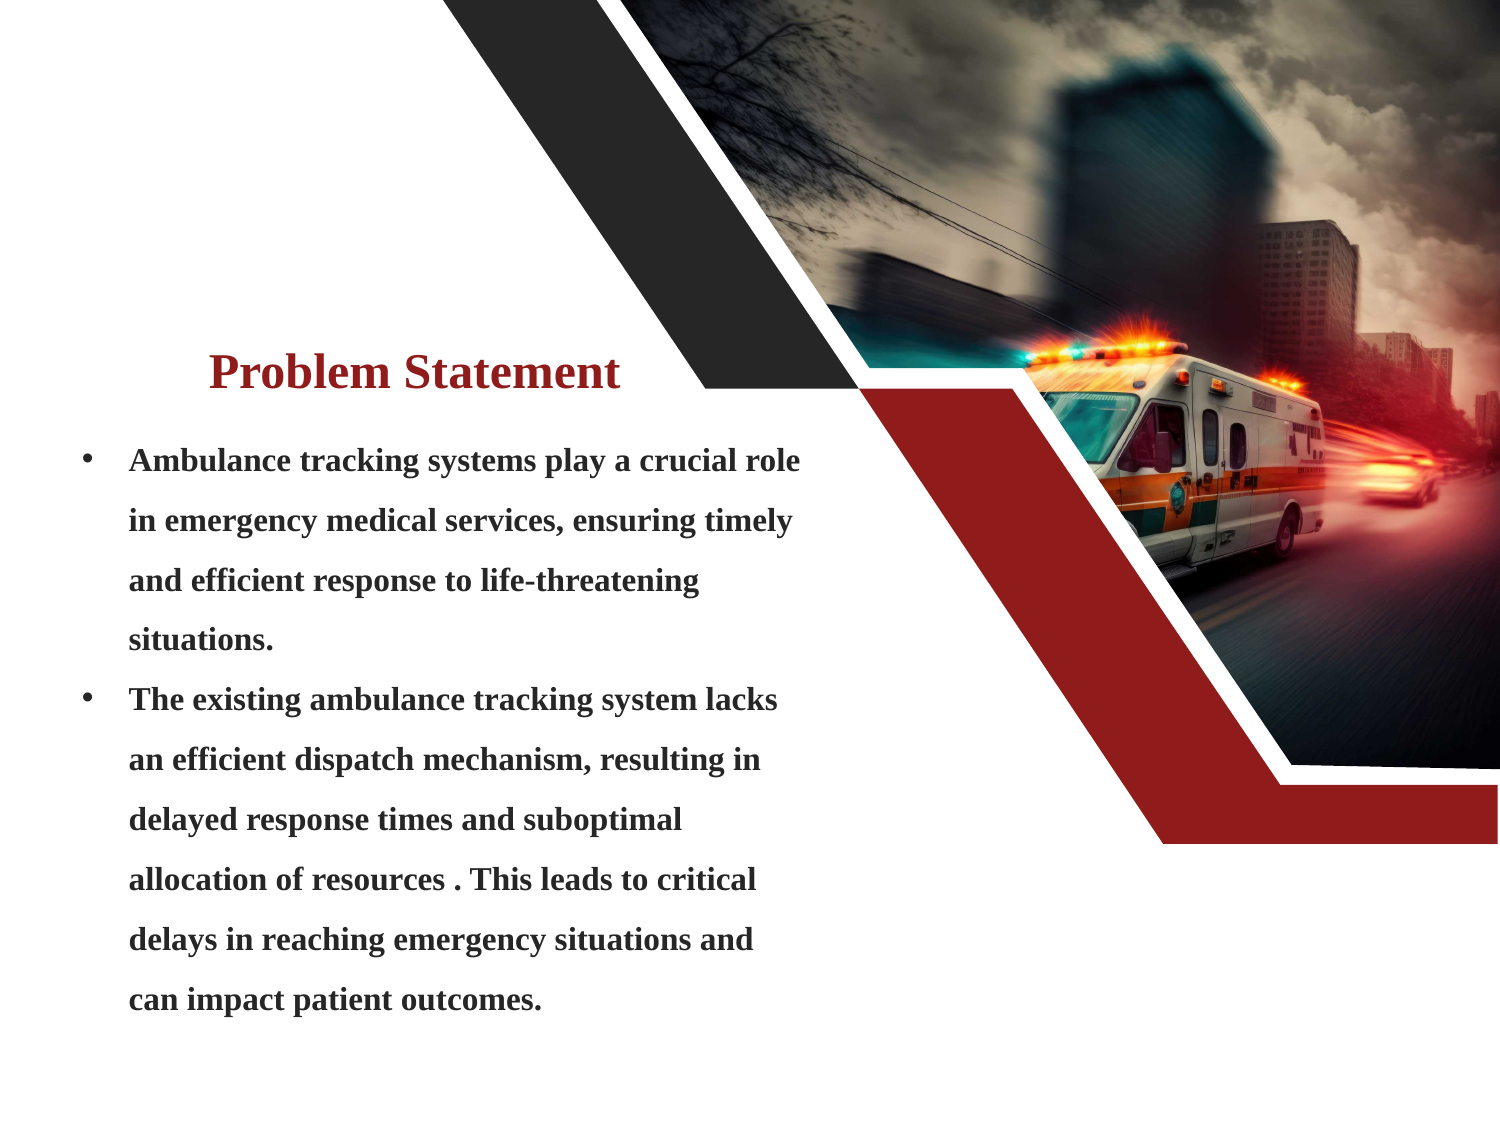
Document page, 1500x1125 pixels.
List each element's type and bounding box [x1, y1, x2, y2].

text_box [443, 0, 1500, 844]
text_box [66, 331, 820, 1025]
